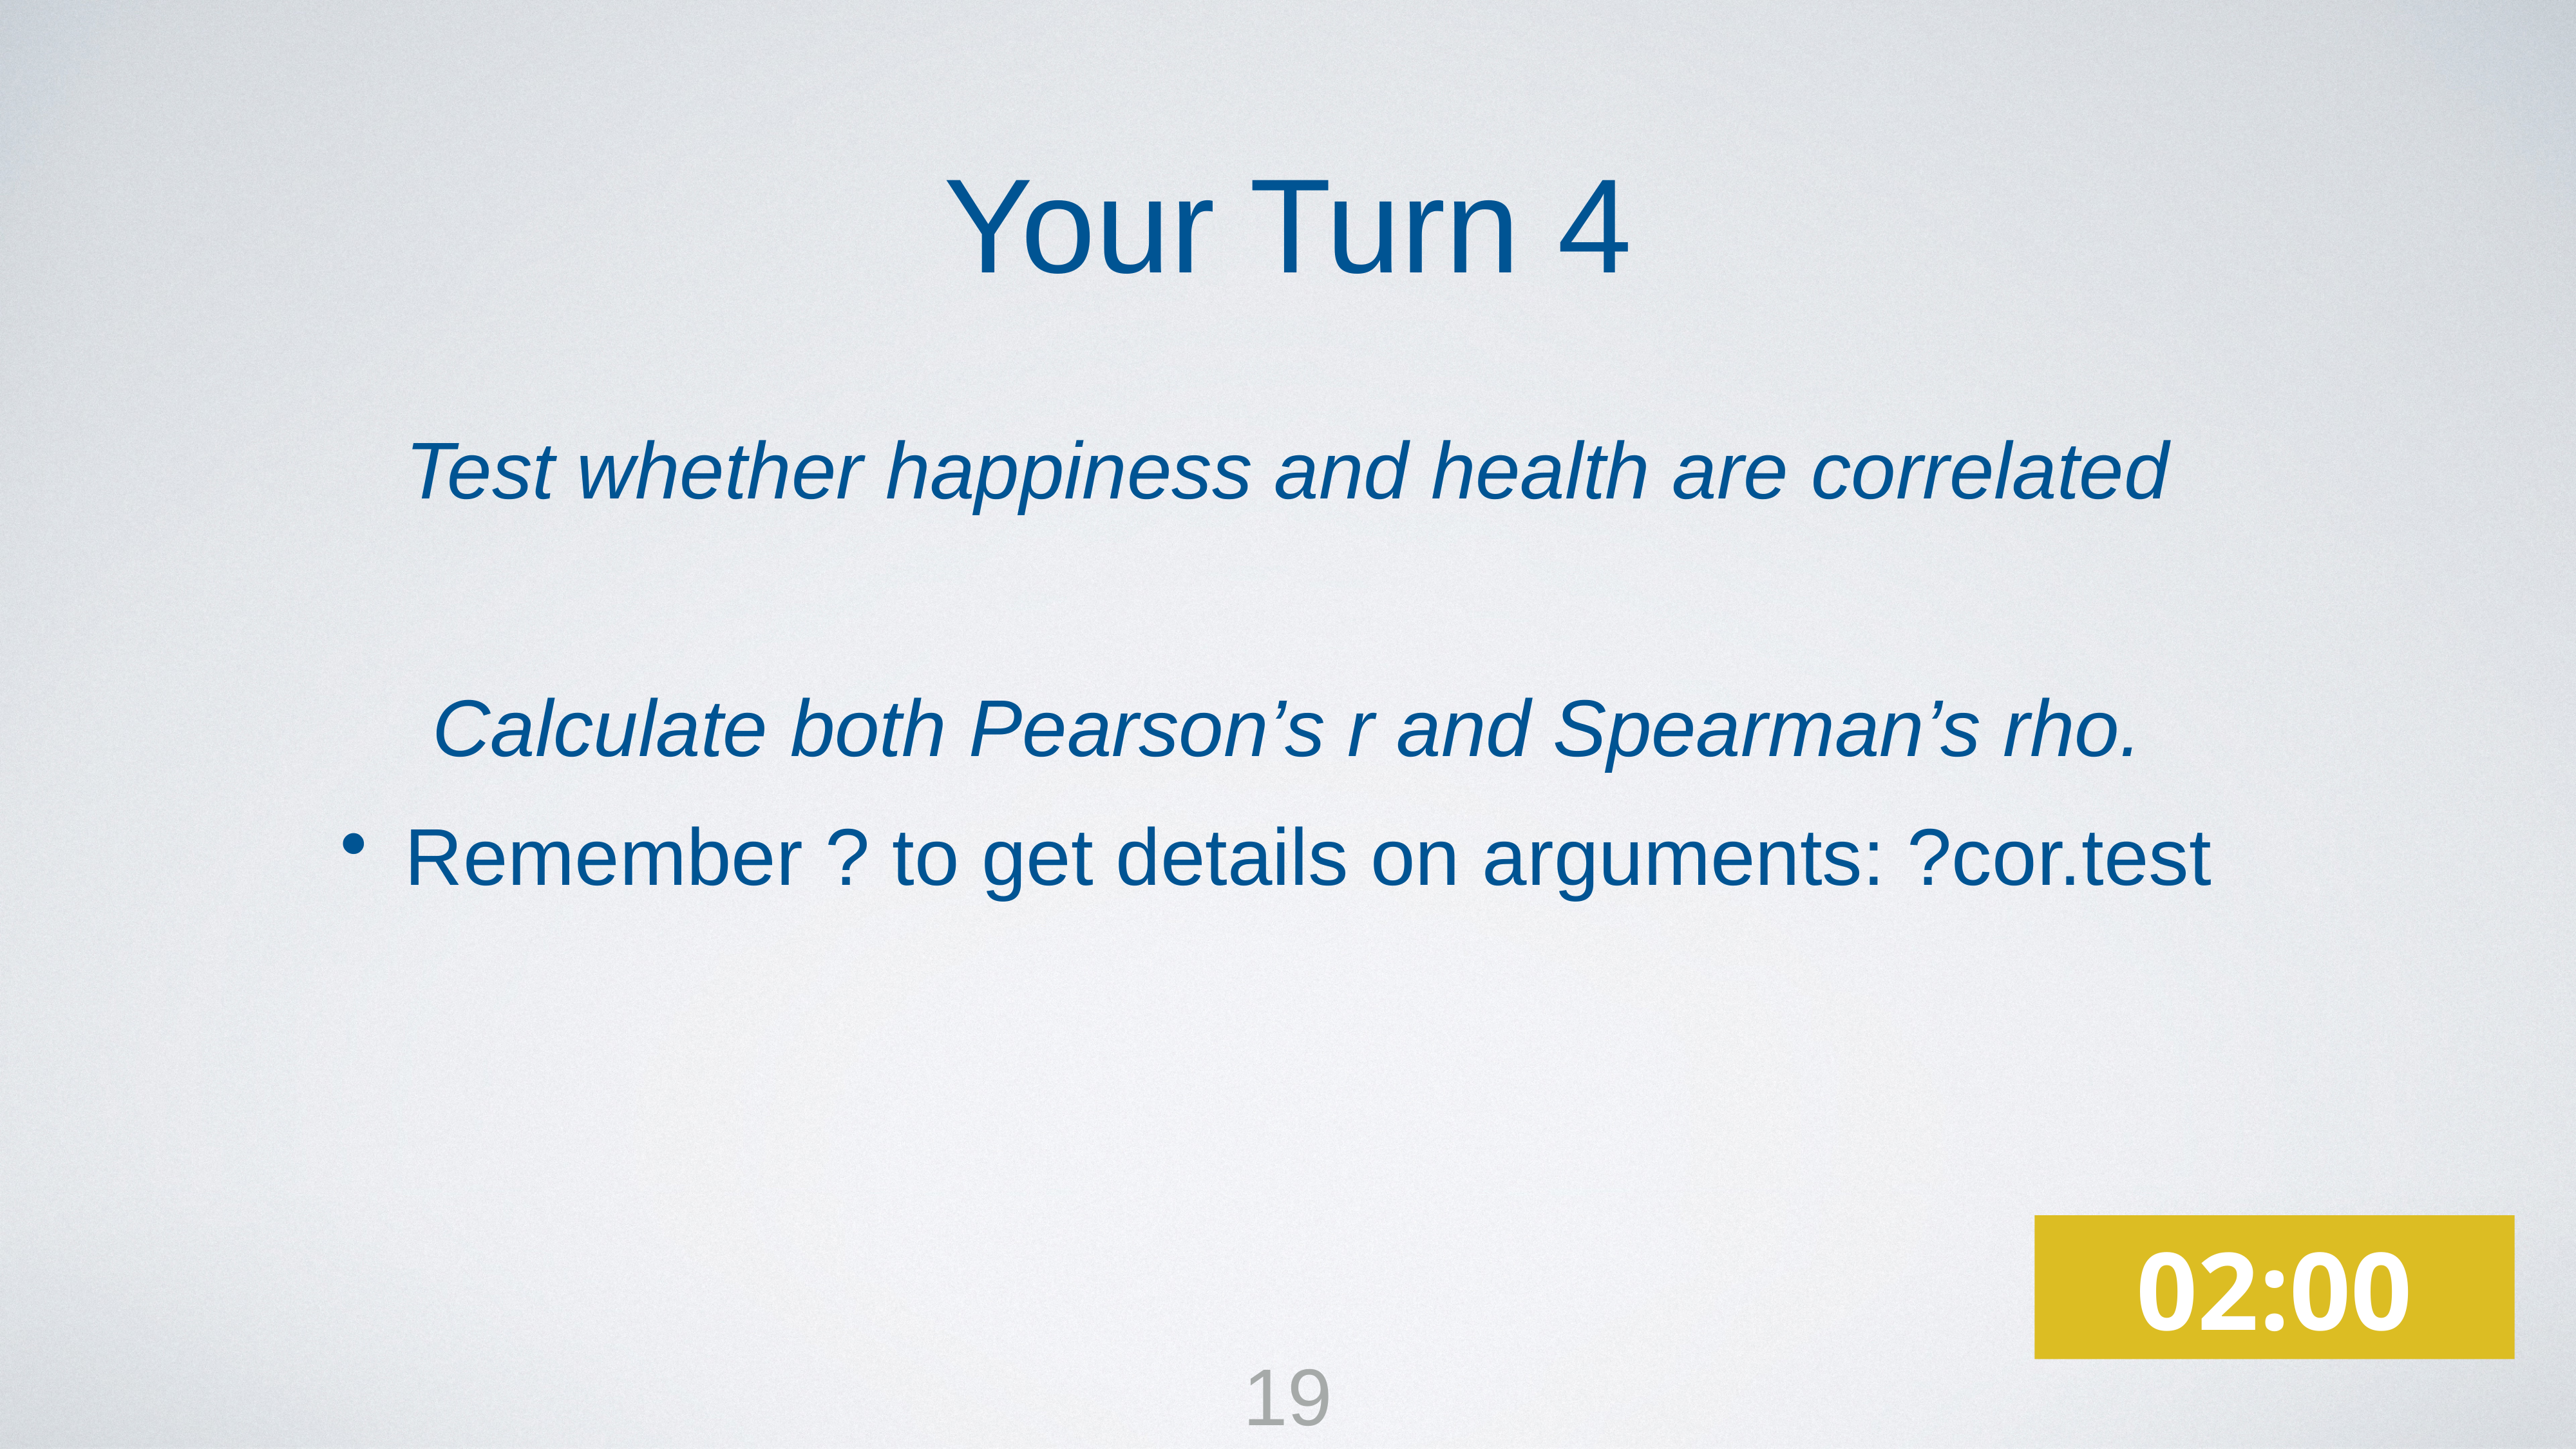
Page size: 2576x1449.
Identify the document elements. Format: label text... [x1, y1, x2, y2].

text_box 02:00 [2034, 1215, 2515, 1359]
title Your Turn 4 [510, 37, 2066, 342]
list Test whether happiness and health are correlated Calculate both Pearson’s r and Spearman’s rho. Remember ? to get details on arguments: ?cor.test [254, 342, 2322, 1204]
picture [0, 0, 2576, 1449]
text_box 19 [1097, 1338, 1479, 1449]
